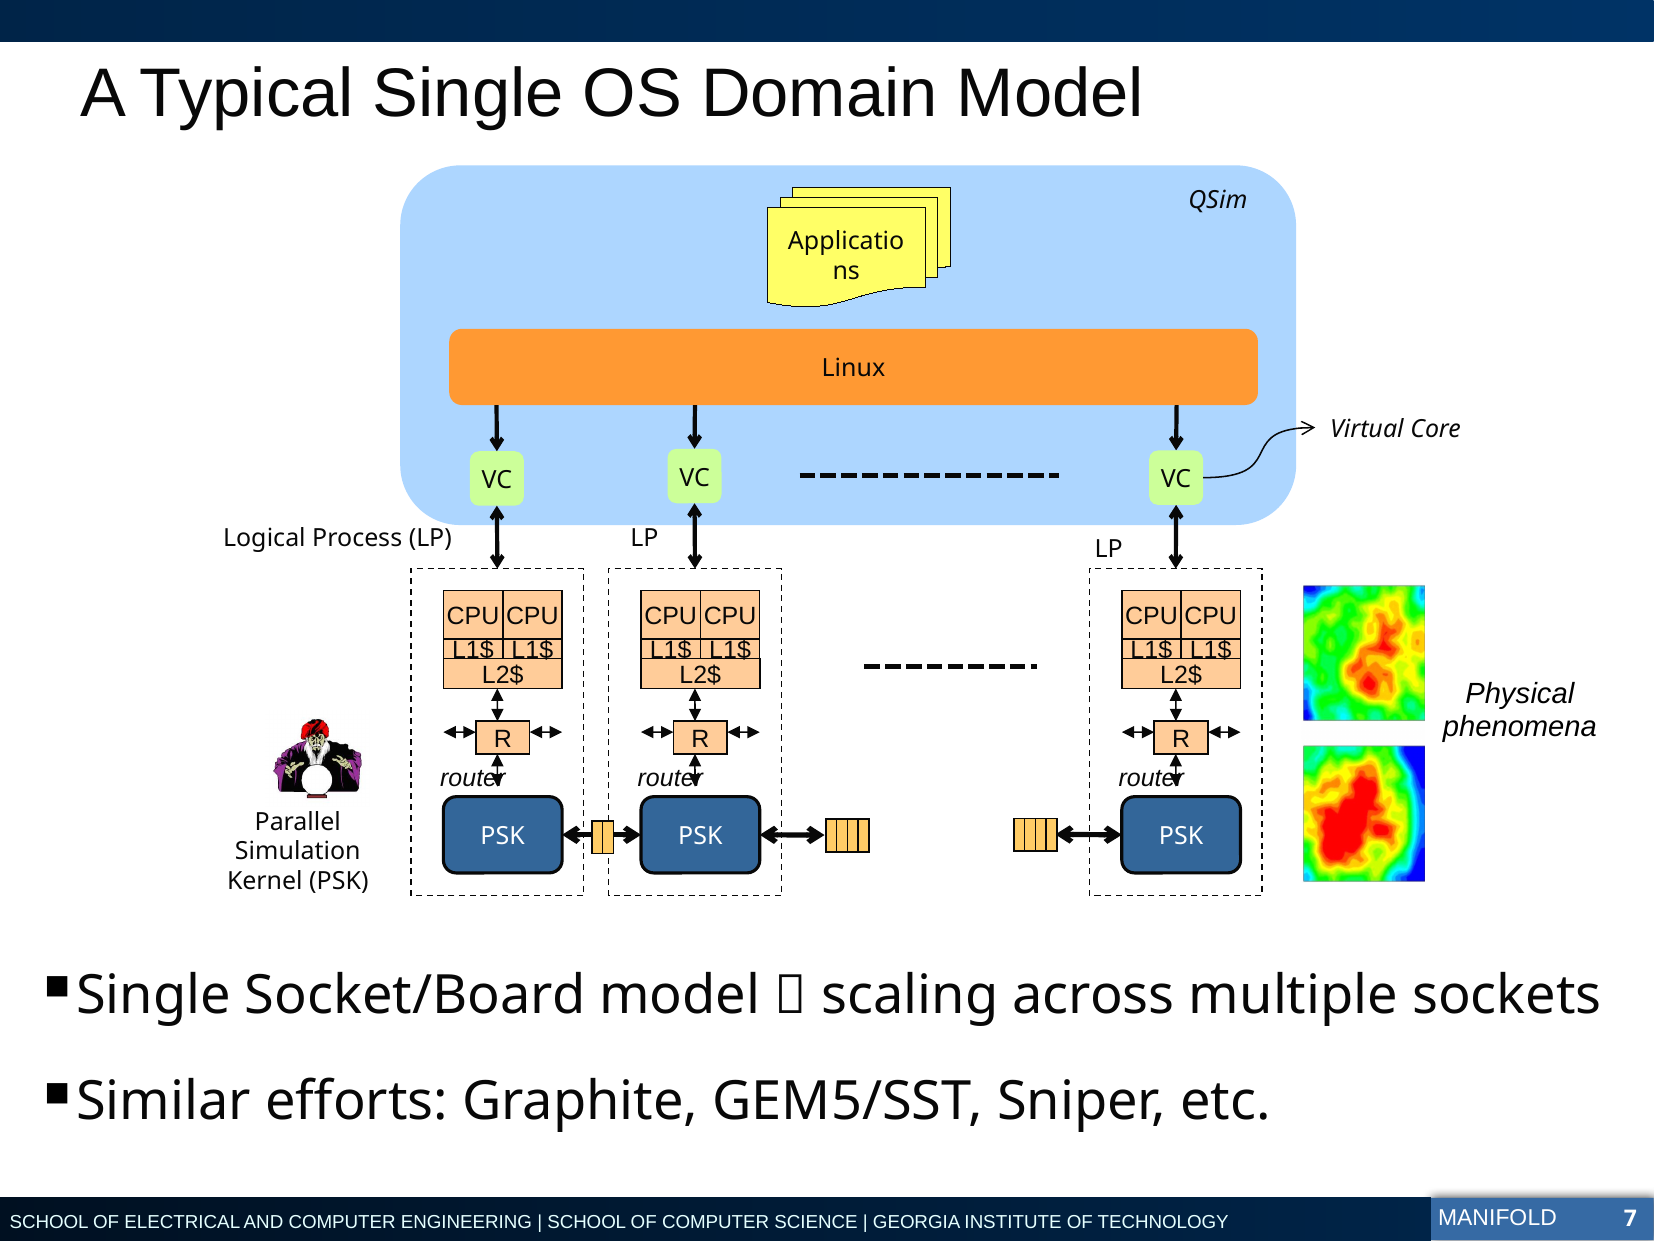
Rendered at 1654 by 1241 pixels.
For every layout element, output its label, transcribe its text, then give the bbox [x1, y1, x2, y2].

title A Typical Single OS Domain Model [63, 40, 1602, 138]
text_box Physical phenomena [1512, 669, 1615, 750]
list Single Socket/Board model  scaling across multiple sockets Similar efforts: Graphite, GEM5/SST, Sniper, etc. [27, 950, 1641, 1095]
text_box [178, 165, 1481, 896]
text_box 7 [1549, 1195, 1654, 1241]
picture [1212, 670, 1514, 795]
